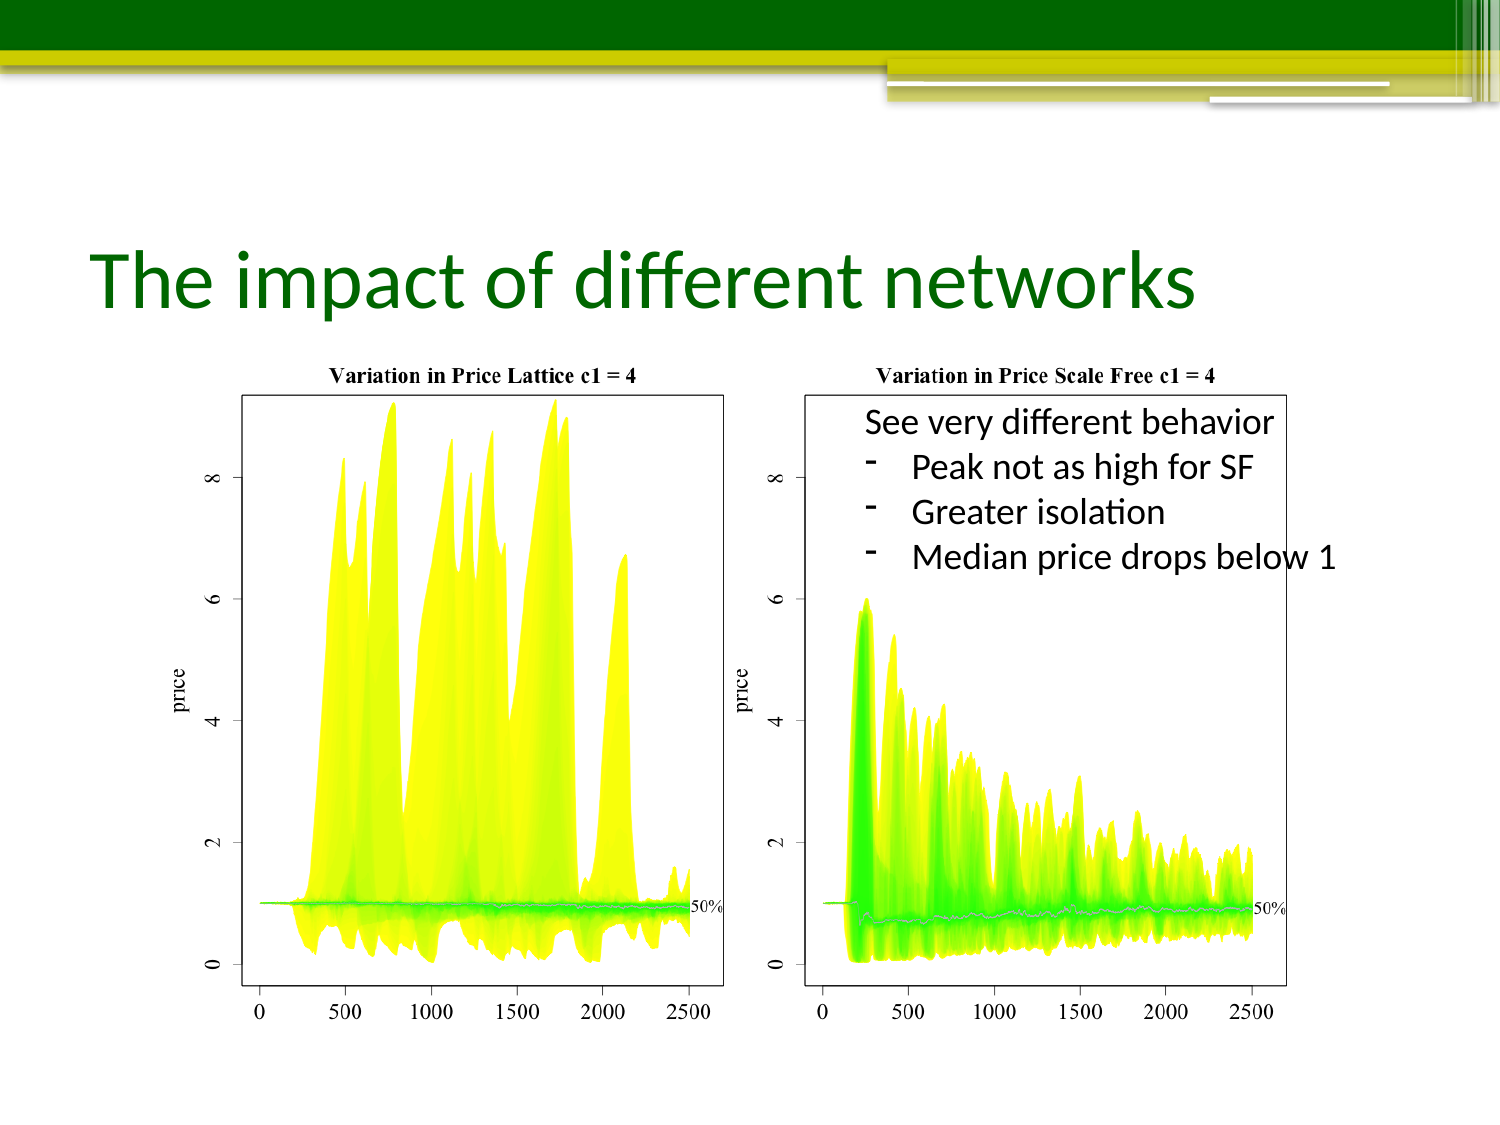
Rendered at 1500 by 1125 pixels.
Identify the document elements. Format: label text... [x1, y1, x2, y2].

picture [174, 353, 1301, 1026]
title The impact of different networks [75, 187, 1425, 363]
text_box See very different behavior Peak not as high for SF Greater isolation Median price drops below 1 [1306, 389, 1475, 585]
